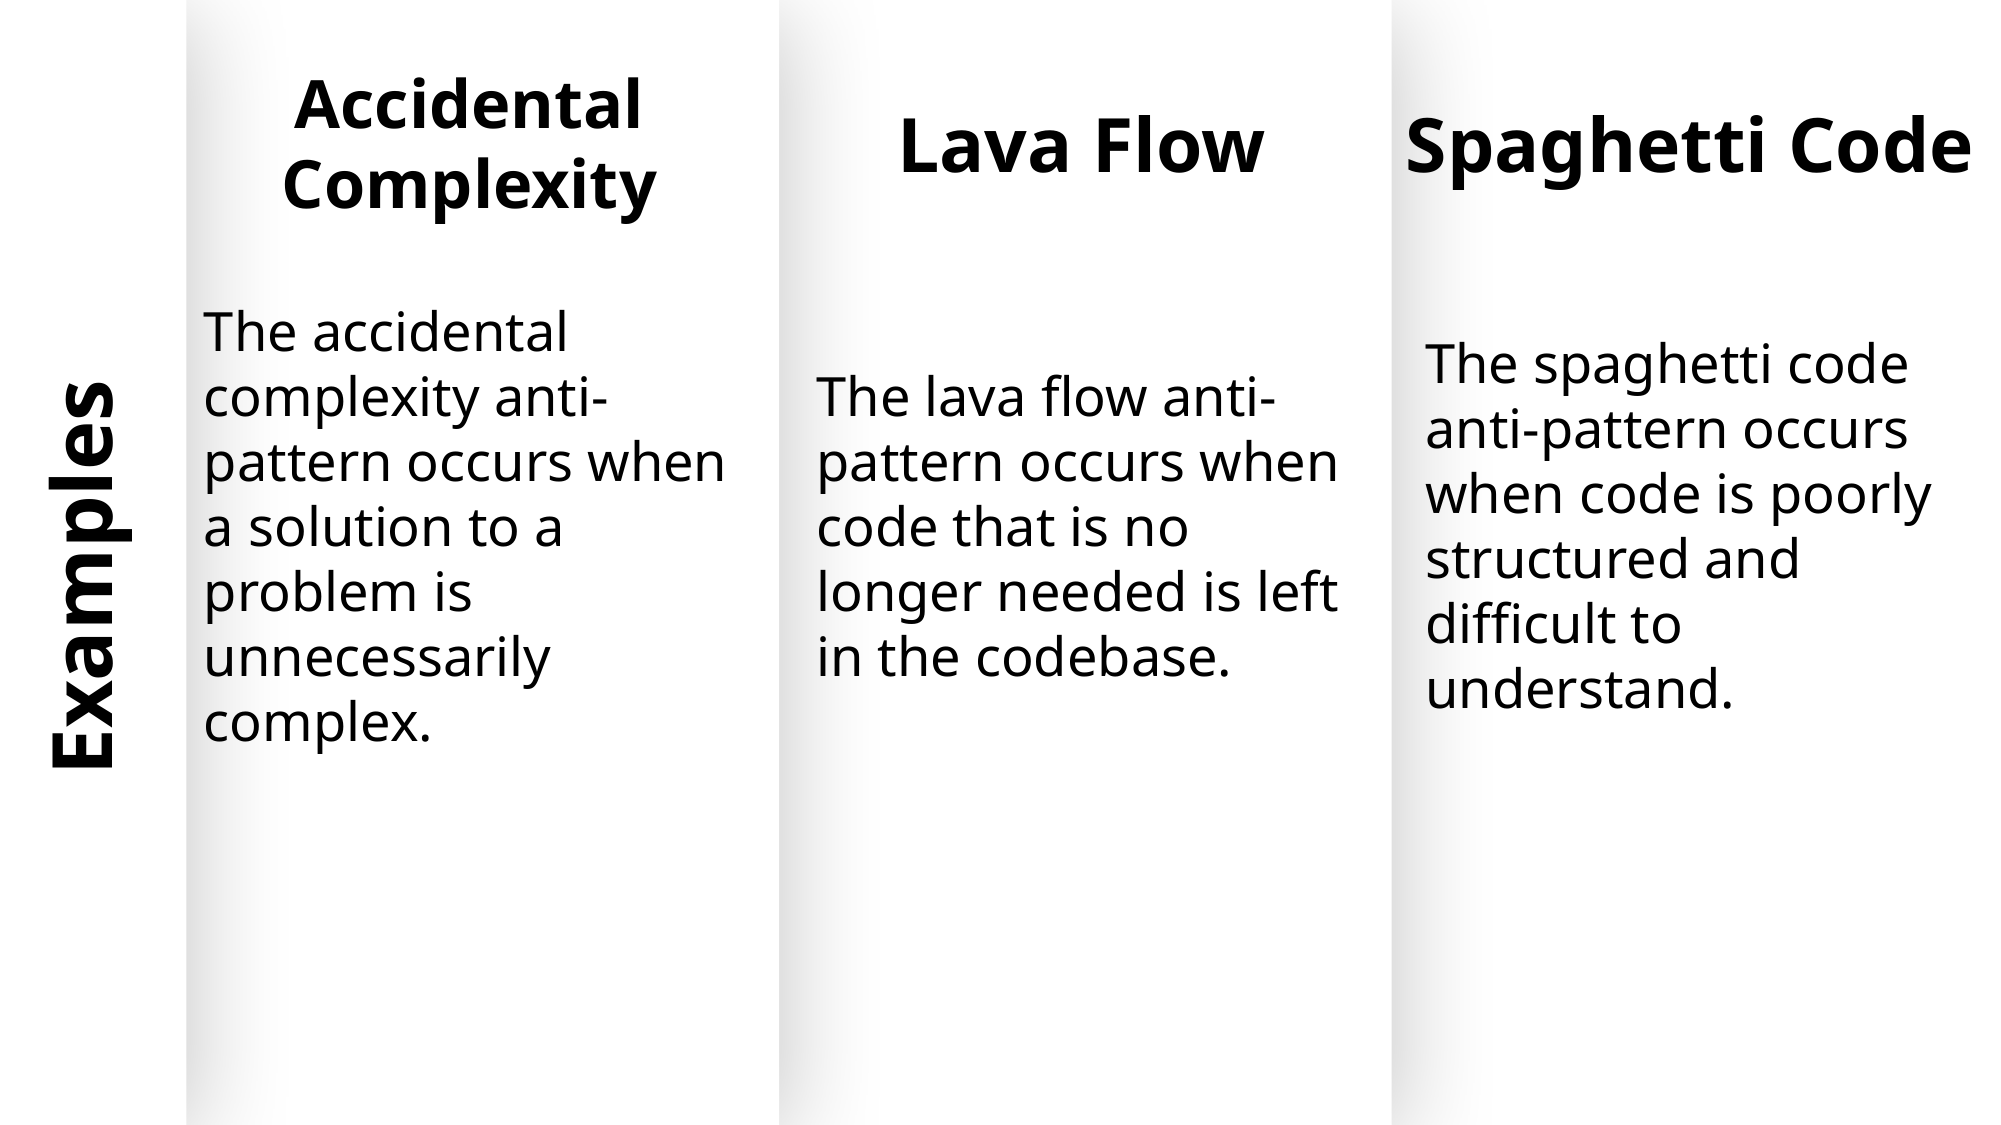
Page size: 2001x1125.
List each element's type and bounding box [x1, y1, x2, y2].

text_box [780, 0, 1392, 1125]
text_box [1392, 0, 2000, 1125]
text_box [0, 0, 187, 1125]
text_box [187, 0, 780, 1125]
